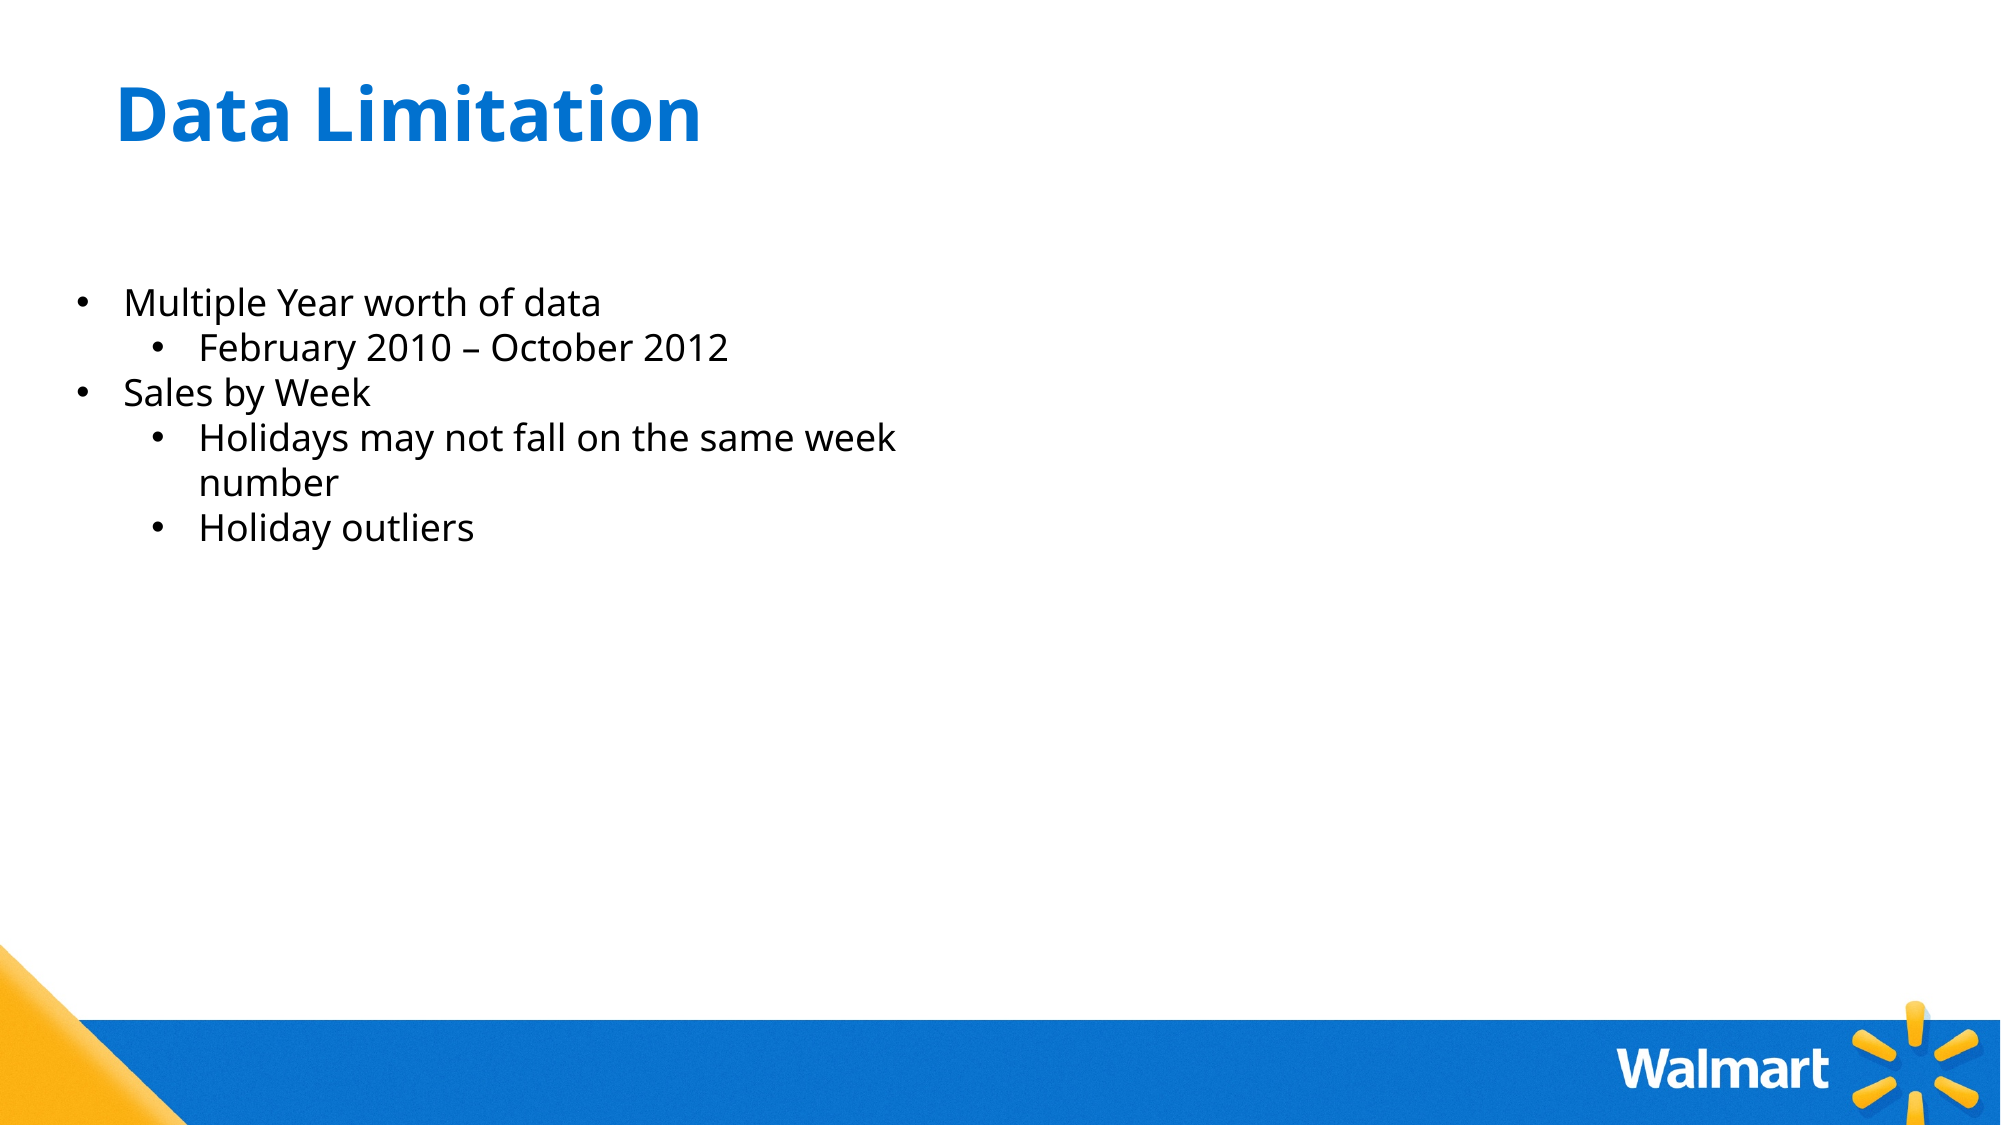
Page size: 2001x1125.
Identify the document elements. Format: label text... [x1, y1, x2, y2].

title Data Limitation [99, 45, 1964, 179]
text_box Multiple Year worth of data February 2010 – October 2012 Sales by Week Holidays may not fall on the same week number Holiday outliers [61, 271, 1023, 602]
text_box [61, 187, 1989, 1039]
picture [0, 0, 2001, 1125]
